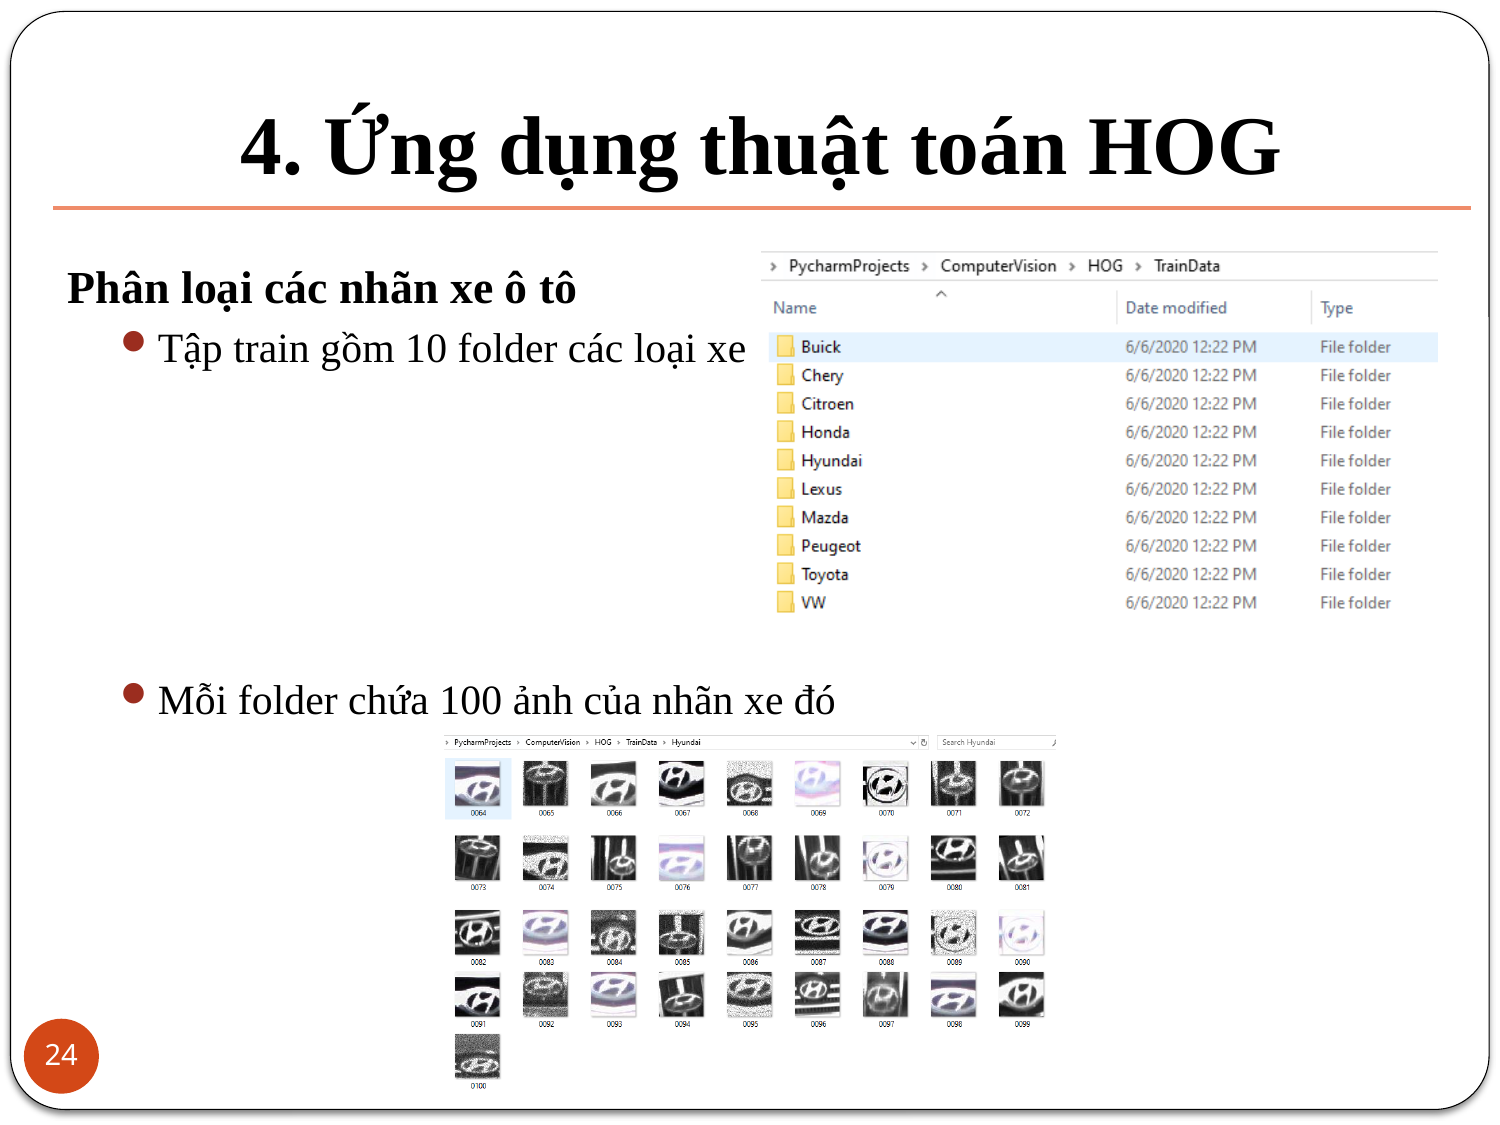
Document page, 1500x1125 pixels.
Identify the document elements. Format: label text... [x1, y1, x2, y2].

picture [761, 250, 1438, 633]
picture [443, 735, 1057, 1094]
list Phân loại các nhãn xe ô tô Tập train gồm 10 folder các loại xe Mỗi folder chứa 100 ảnh của nhãn xe đó [53, 250, 1459, 1072]
title 4. Ứng dụng thuật toán HOG [53, 19, 1471, 206]
slide_number 24 [23, 1018, 99, 1094]
